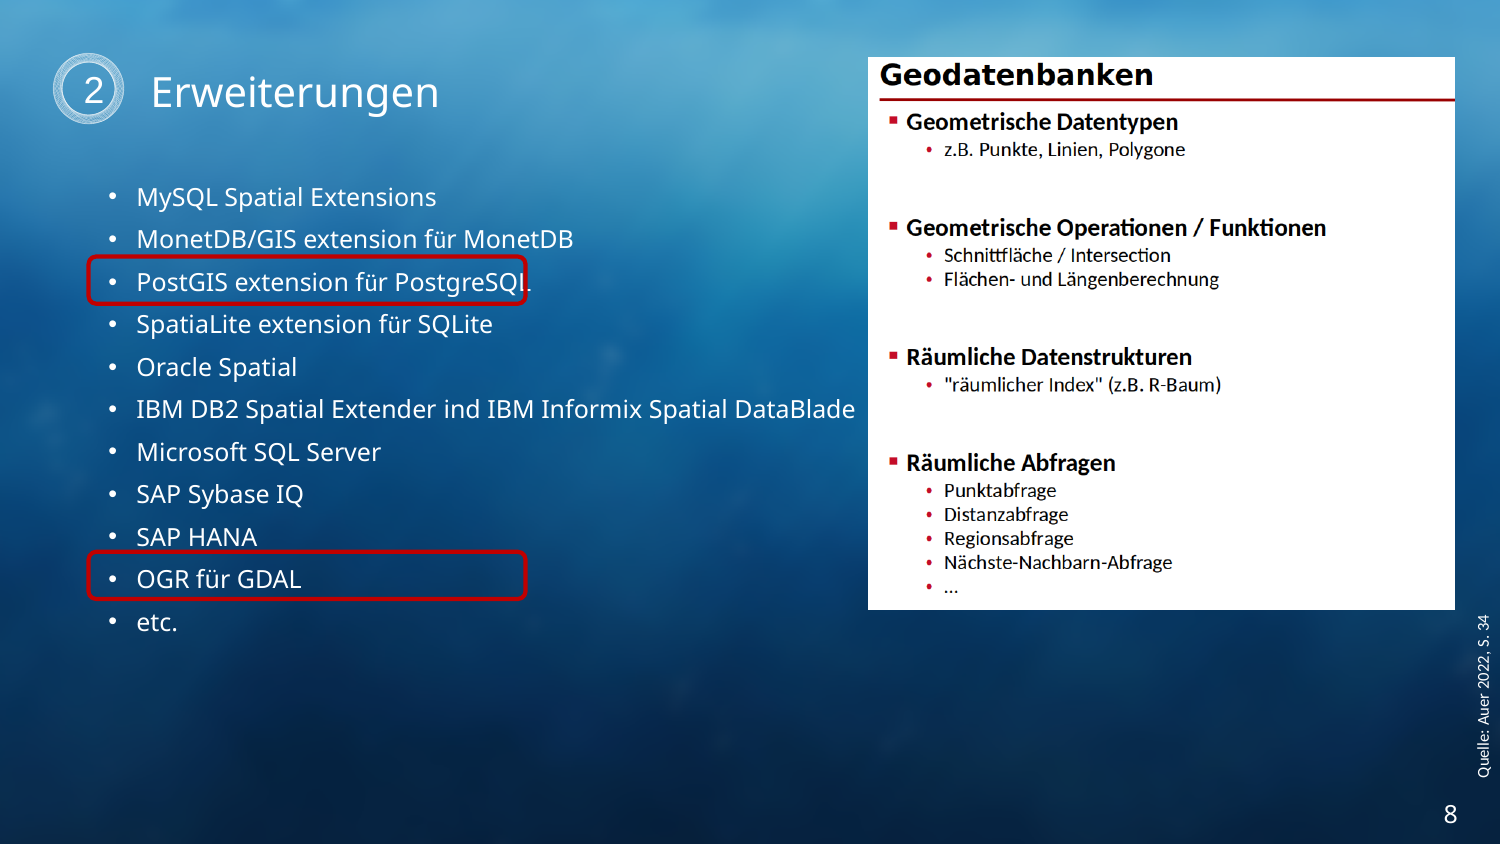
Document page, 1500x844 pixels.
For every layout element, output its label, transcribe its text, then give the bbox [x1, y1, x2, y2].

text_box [52, 52, 125, 125]
text_box MySQL Spatial Extensions MonetDB/GIS extension für MonetDB PostGIS extension für PostgreSQL SpatiaLite extension für SQLite Oracle Spatial IBM DB2 Spatial Extender ind IBM Informix Spatial DataBlade Microsoft SQL Server SAP Sybase IQ SAP HANA OGR für GDAL etc. [93, 174, 1415, 644]
text_box [1428, 791, 1471, 841]
picture [0, 0, 1500, 844]
text_box Erweiterungen [135, 58, 864, 124]
text_box Quelle: Auer 2022, S. 34 [1464, 173, 1500, 793]
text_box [88, 256, 526, 600]
